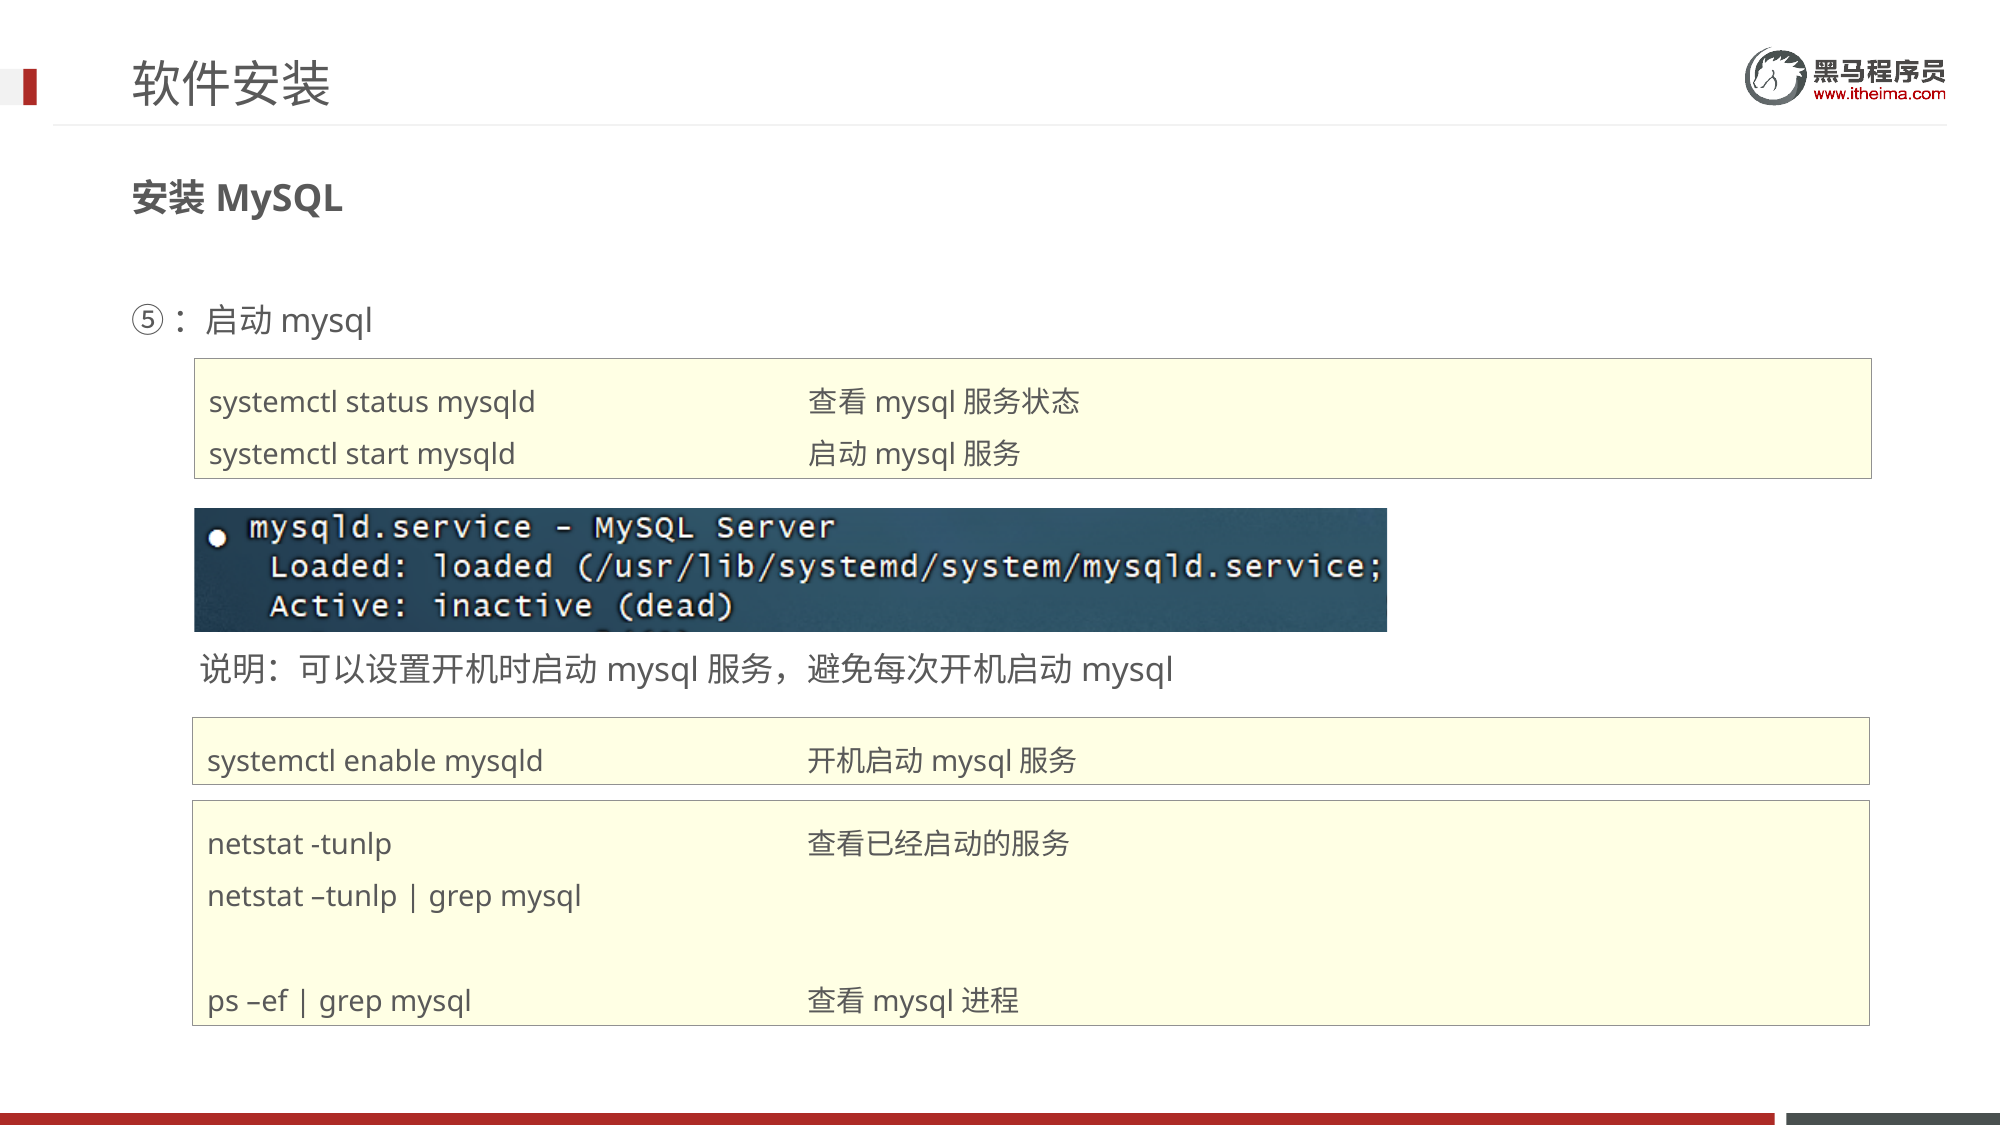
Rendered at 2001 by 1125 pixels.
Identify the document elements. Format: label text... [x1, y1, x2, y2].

list 安装MySQL [116, 154, 1880, 239]
text_box systemctl enable mysqld 开机启动mysql服务 [192, 716, 1870, 785]
title 软件安装 [116, 40, 1556, 125]
text_box ⑤：启动mysql 说明：可以设置开机时启动mysql服务，避免每次开机启动mysql [116, 271, 1760, 396]
picture [194, 508, 1388, 632]
text_box netstat -tunlp 查看已经启动的服务 netstat –tunlp | grep mysql ps –ef | grep mysql 查看mysql进程 [192, 800, 1870, 1025]
picture [1744, 46, 1946, 106]
text_box systemctl status mysqld 查看mysql服务状态 systemctl start mysqld 启动mysql服务 [194, 358, 1872, 478]
